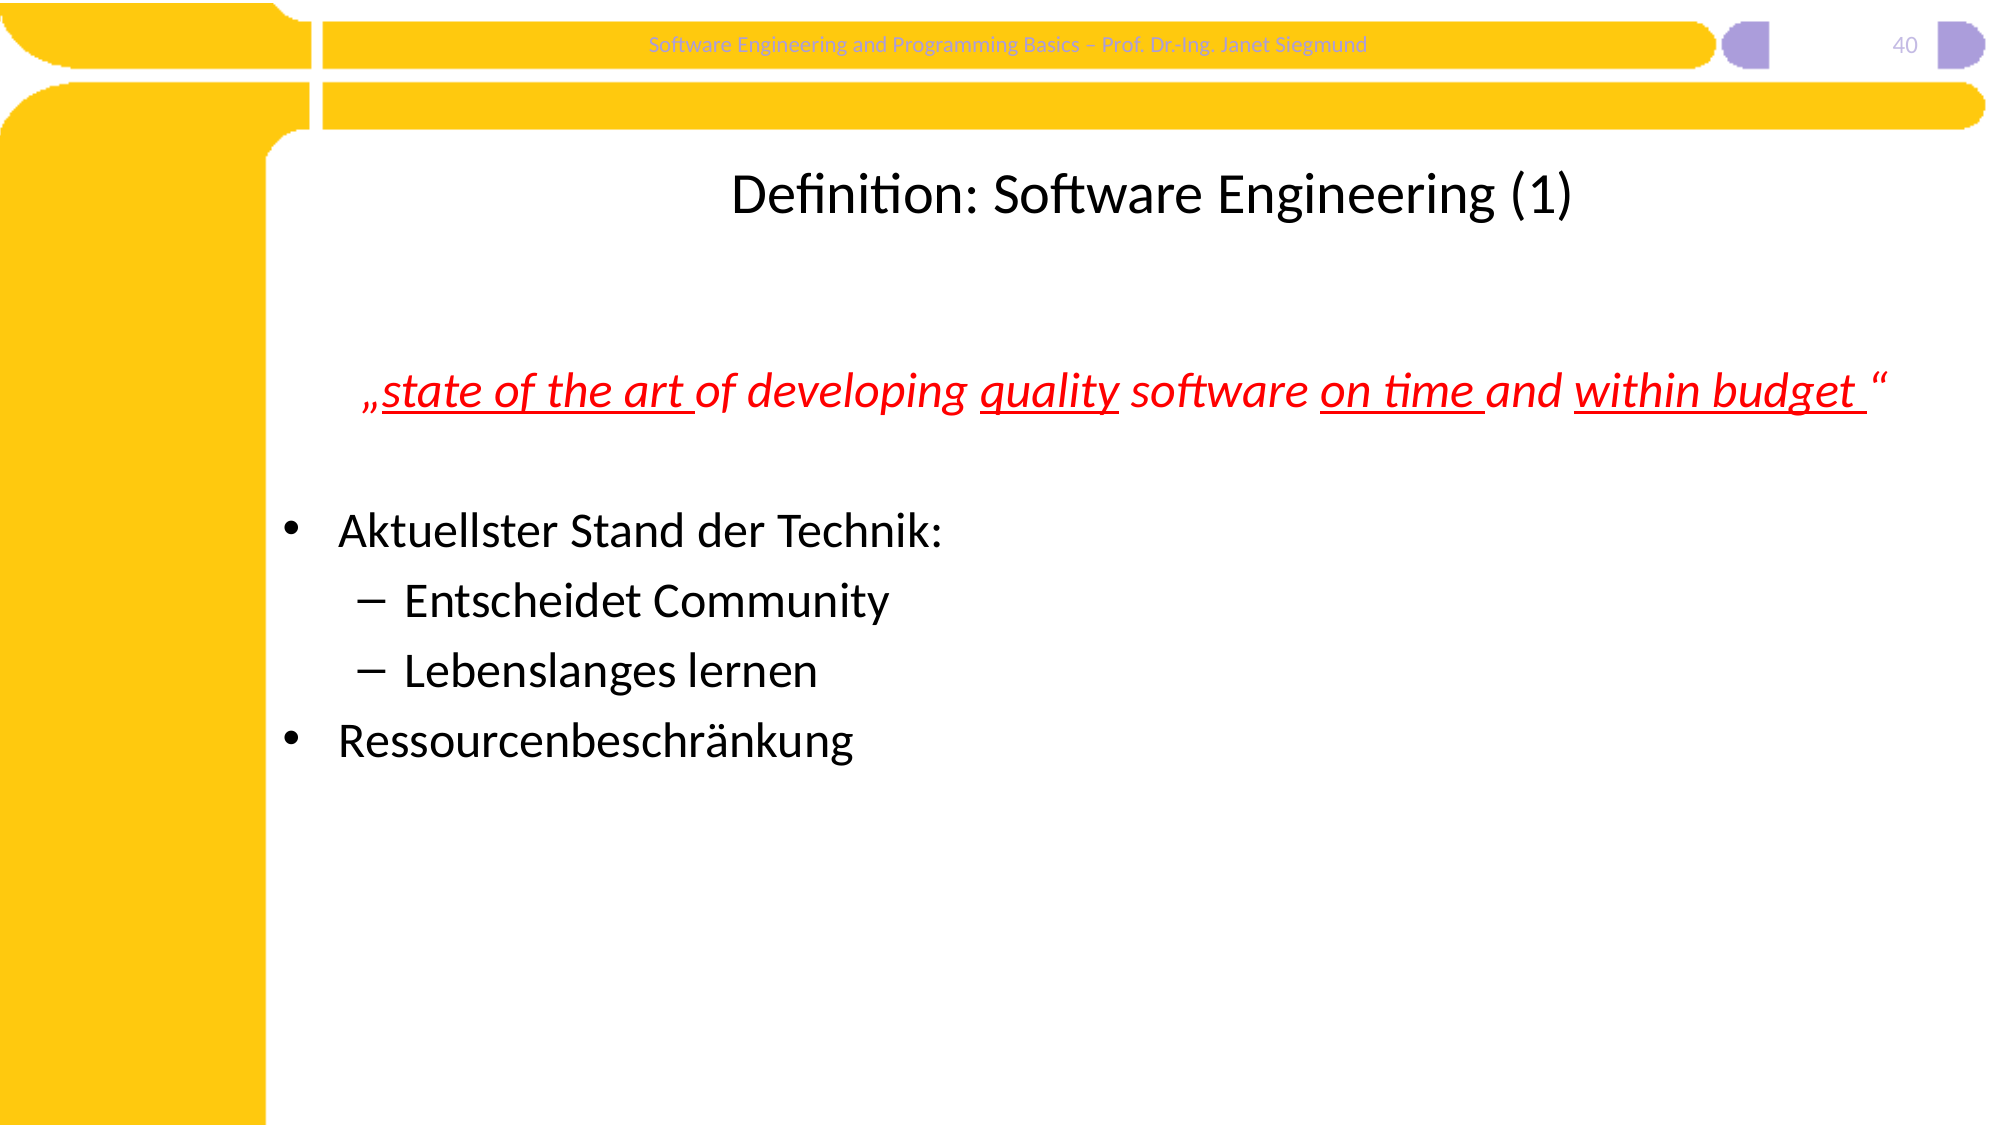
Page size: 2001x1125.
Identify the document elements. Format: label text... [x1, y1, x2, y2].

title Definition: Software Engineering (1) [350, 137, 1957, 243]
slide_number 40 [1767, 20, 1934, 67]
list „state of the art of developing quality software on time and within budget “ Aktuellster Stand der Technik: Entscheidet Community Lebenslanges lernen Ressourcenbeschränkung [267, 349, 1993, 1104]
picture [0, 3, 1999, 1125]
